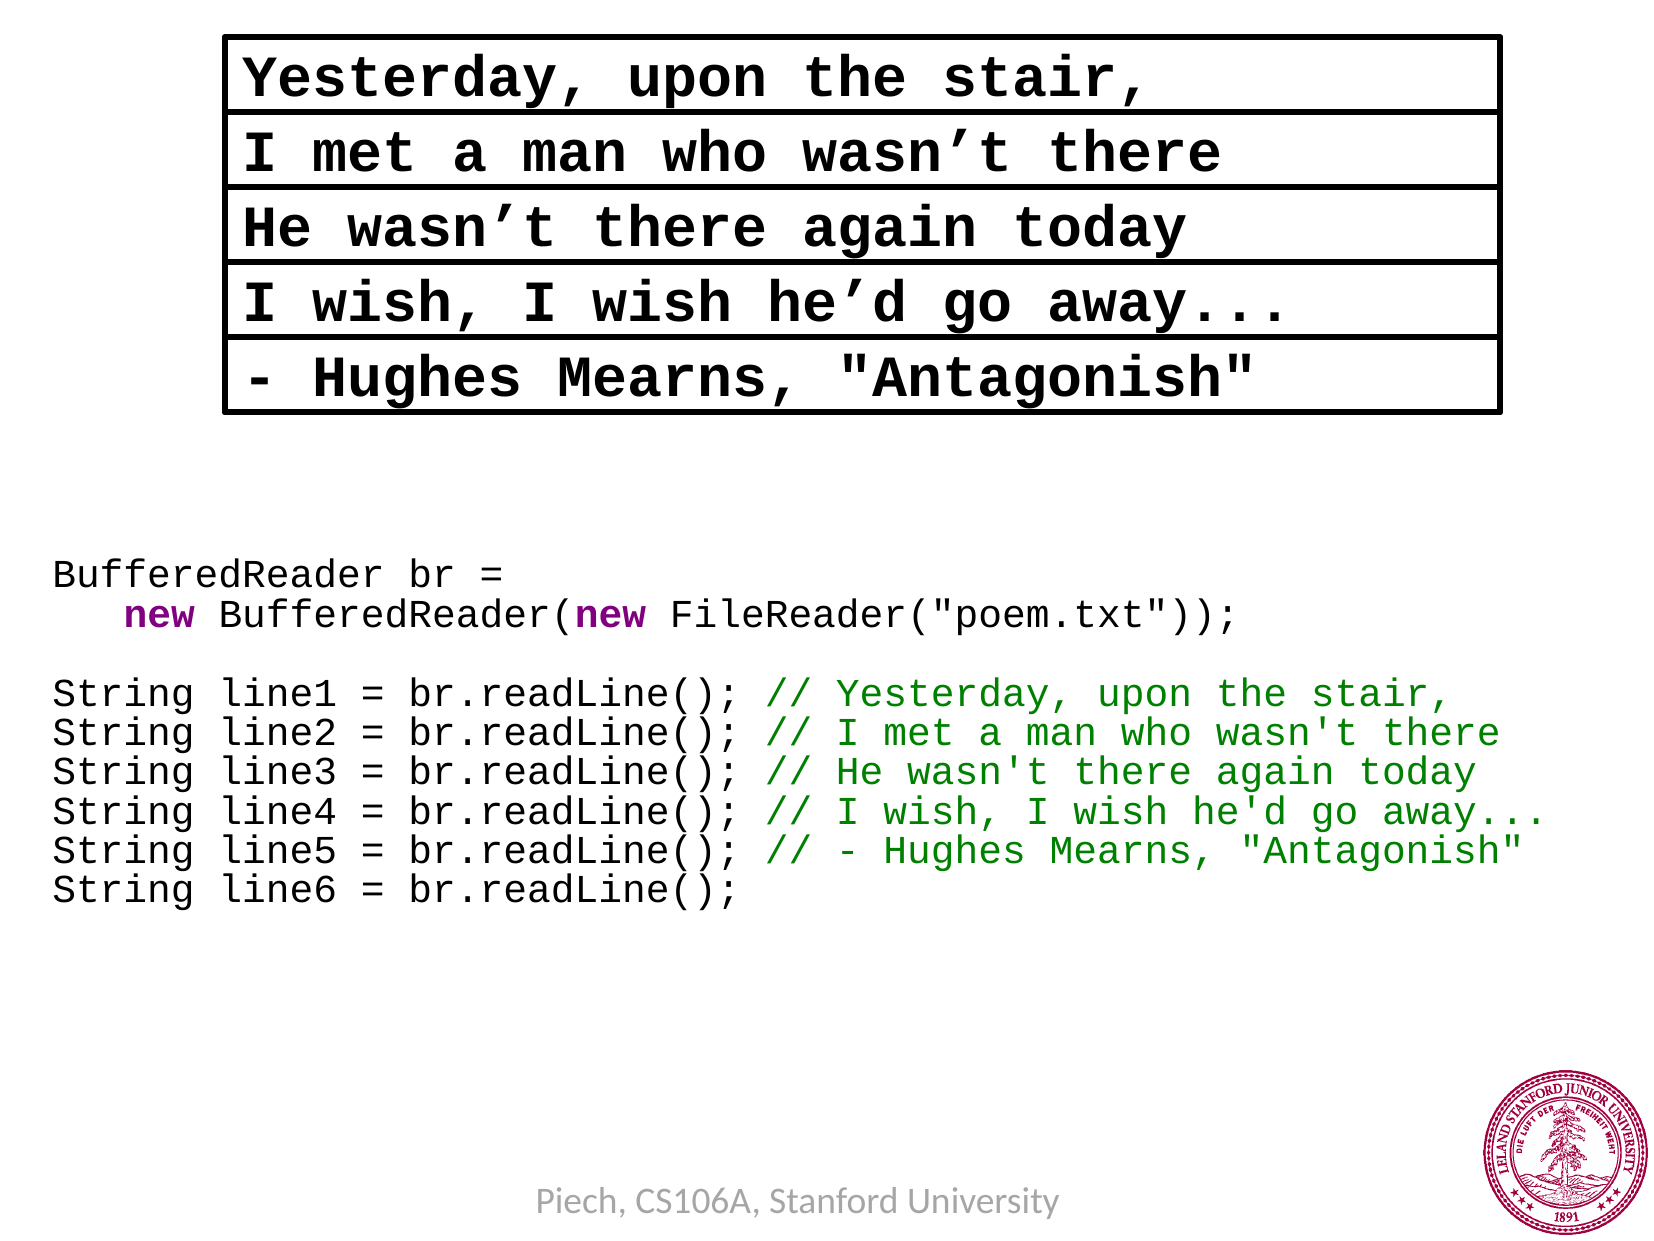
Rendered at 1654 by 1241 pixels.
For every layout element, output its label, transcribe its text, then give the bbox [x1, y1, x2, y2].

text_box [224, 37, 1500, 413]
picture [1483, 1070, 1648, 1235]
text_box BufferedReader br = new BufferedReader(new FileReader("poem.txt")); String line1 = br.readLine(); // Yesterday, upon the stair, String line2 = br.readLine(); // I met a man who wasn't there String line3 = br.readLine(); // He wasn't there again today String line4 = br.readLine(); // I wish, I wish he'd go away... String line5 = br.readLine(); // - Hughes Mearns, "Antagonish" String line6 = br.readLine(); [37, 493, 1613, 1200]
